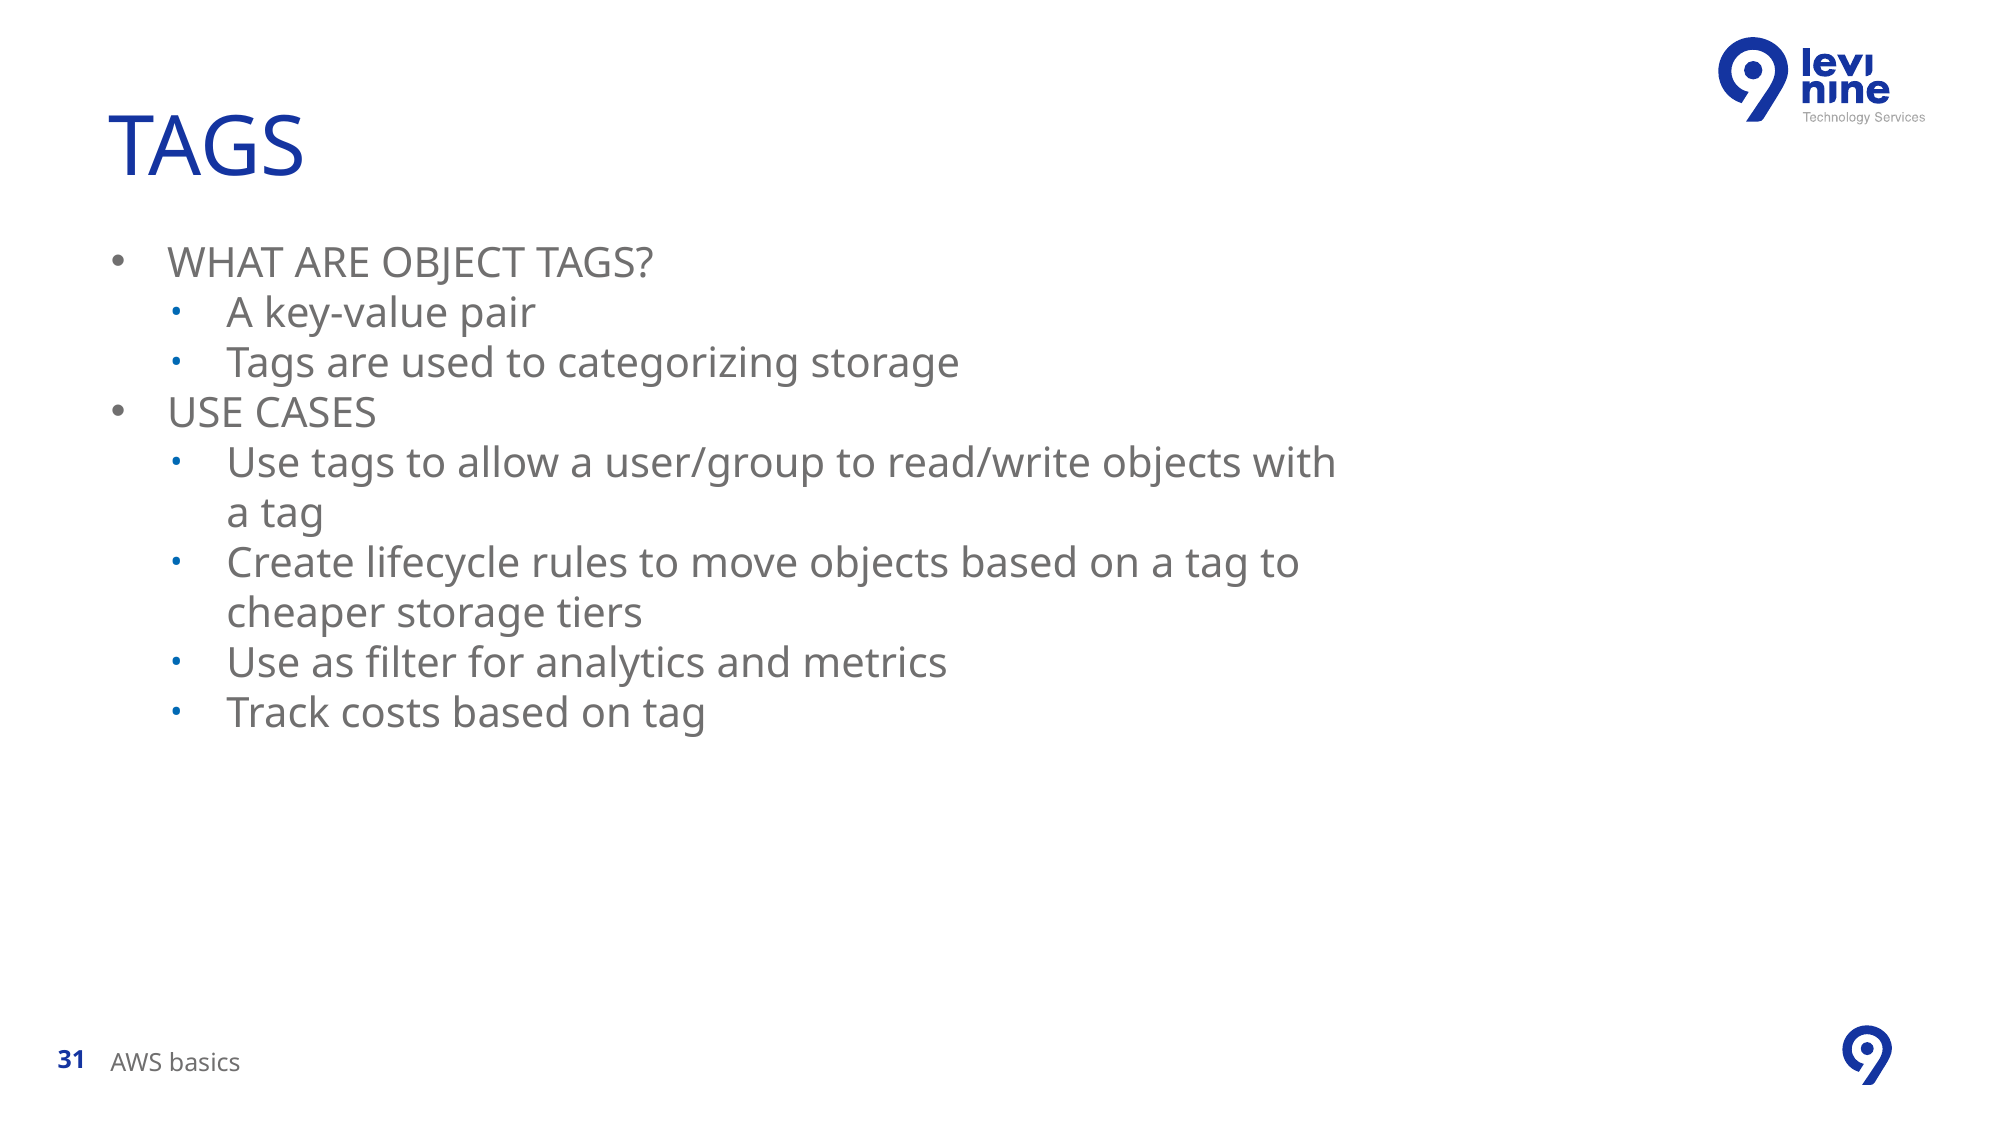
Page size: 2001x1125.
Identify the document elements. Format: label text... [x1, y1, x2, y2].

footer AWS basics [110, 1045, 1289, 1077]
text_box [1718, 37, 1925, 125]
slide_number 31 [57, 1045, 103, 1077]
title Tags [108, 84, 1497, 225]
list WHAT ARE OBJECT TAGS? A key-value pair Tags are used to categorizing storage USE CASES Use tags to allow a user/group to read/write objects with a tag Create lifecycle rules to move objects based on a tag to cheaper storage tiers Use as filter for analytics and metrics Track costs based on tag [110, 235, 1339, 707]
